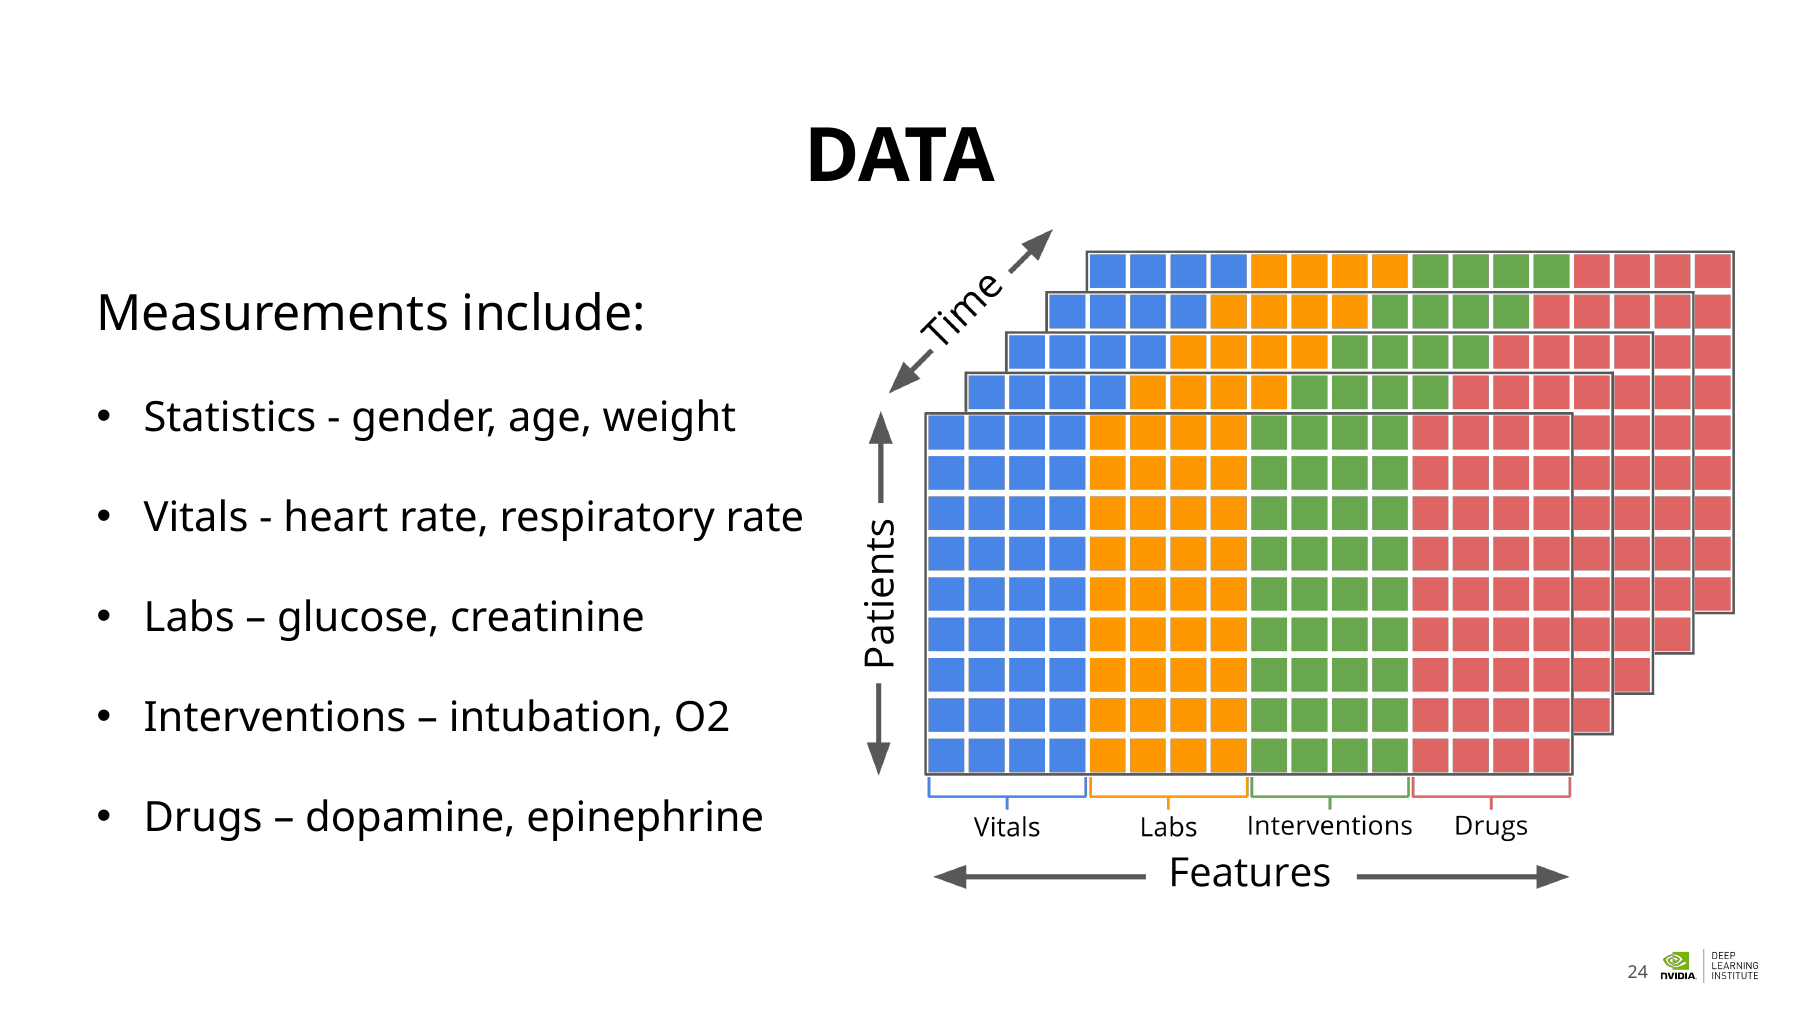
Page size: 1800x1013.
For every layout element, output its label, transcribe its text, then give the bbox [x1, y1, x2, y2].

text_box Measurements include: Statistics - gender, age, weight Vitals - heart rate, respiratory rate Labs – glucose, creatinine Interventions – intubation, O2 Drugs – dopamine, epinephrine [81, 272, 829, 853]
picture [846, 228, 1754, 897]
title DATA [81, 108, 1719, 206]
picture [1661, 949, 1758, 983]
